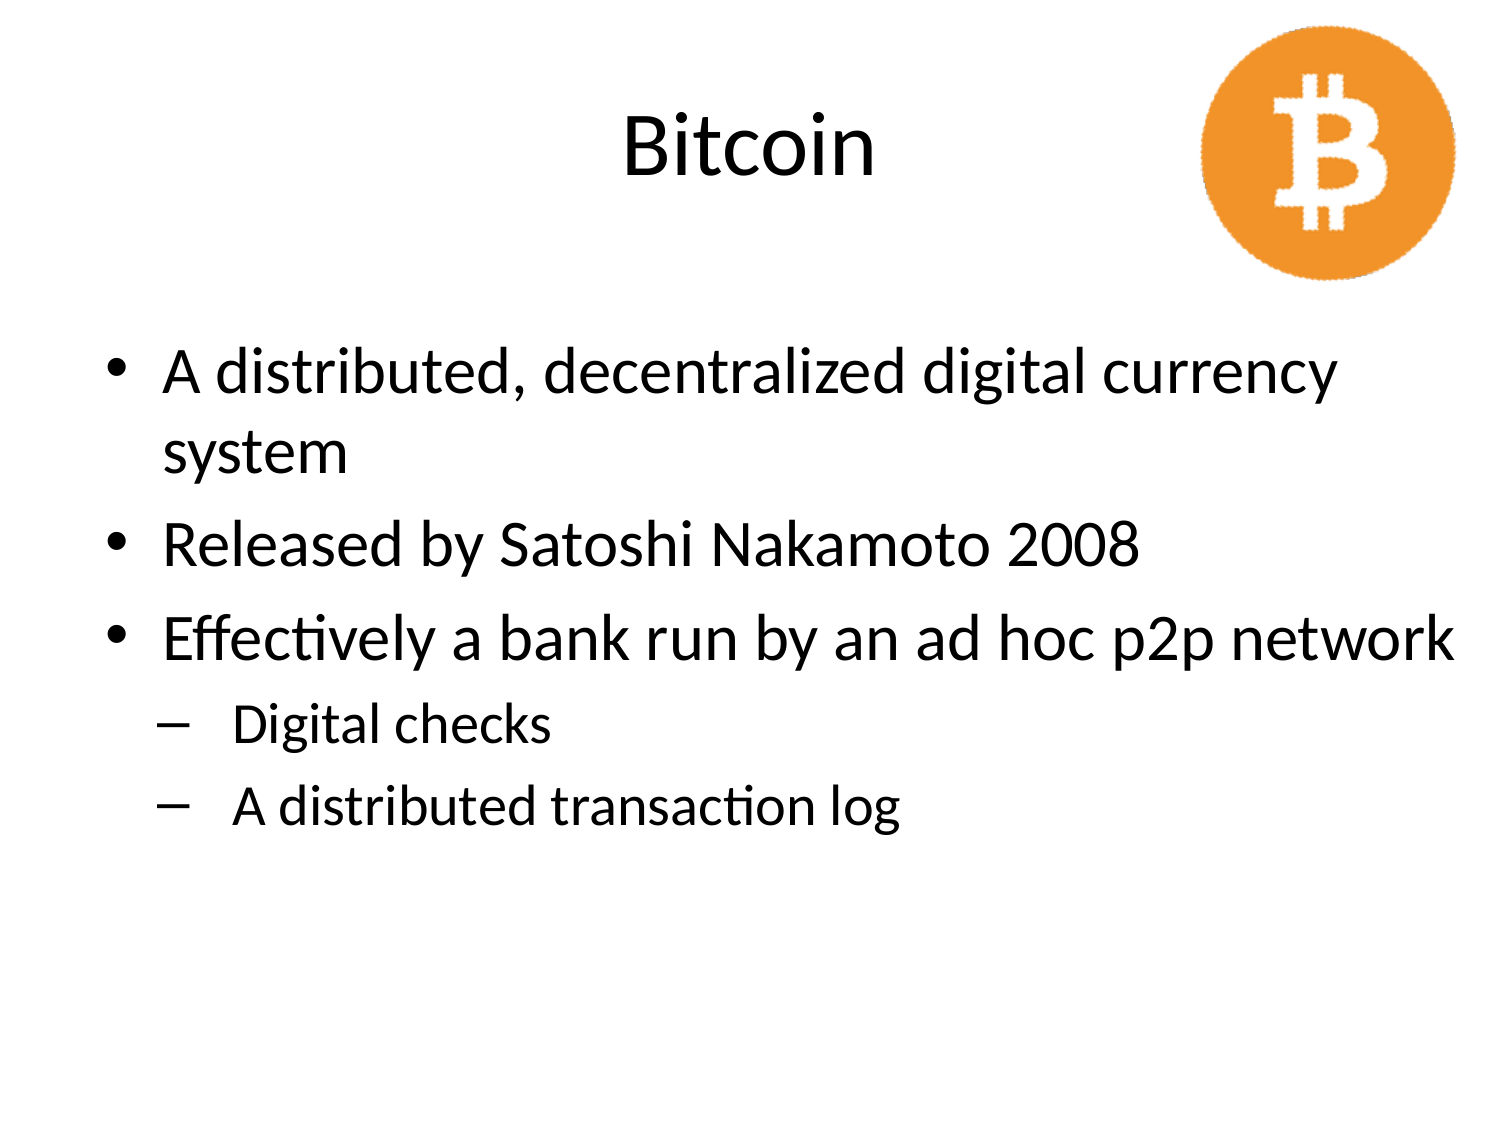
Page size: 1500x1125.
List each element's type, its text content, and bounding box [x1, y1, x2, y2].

picture [1173, 0, 1482, 308]
list A distributed, decentralized digital currency system Released by Satoshi Nakamoto 2008 Effectively a bank run by an ad hoc p2p network Digital checks A distributed transaction log [90, 319, 1483, 979]
title Bitcoin [75, 45, 1195, 233]
